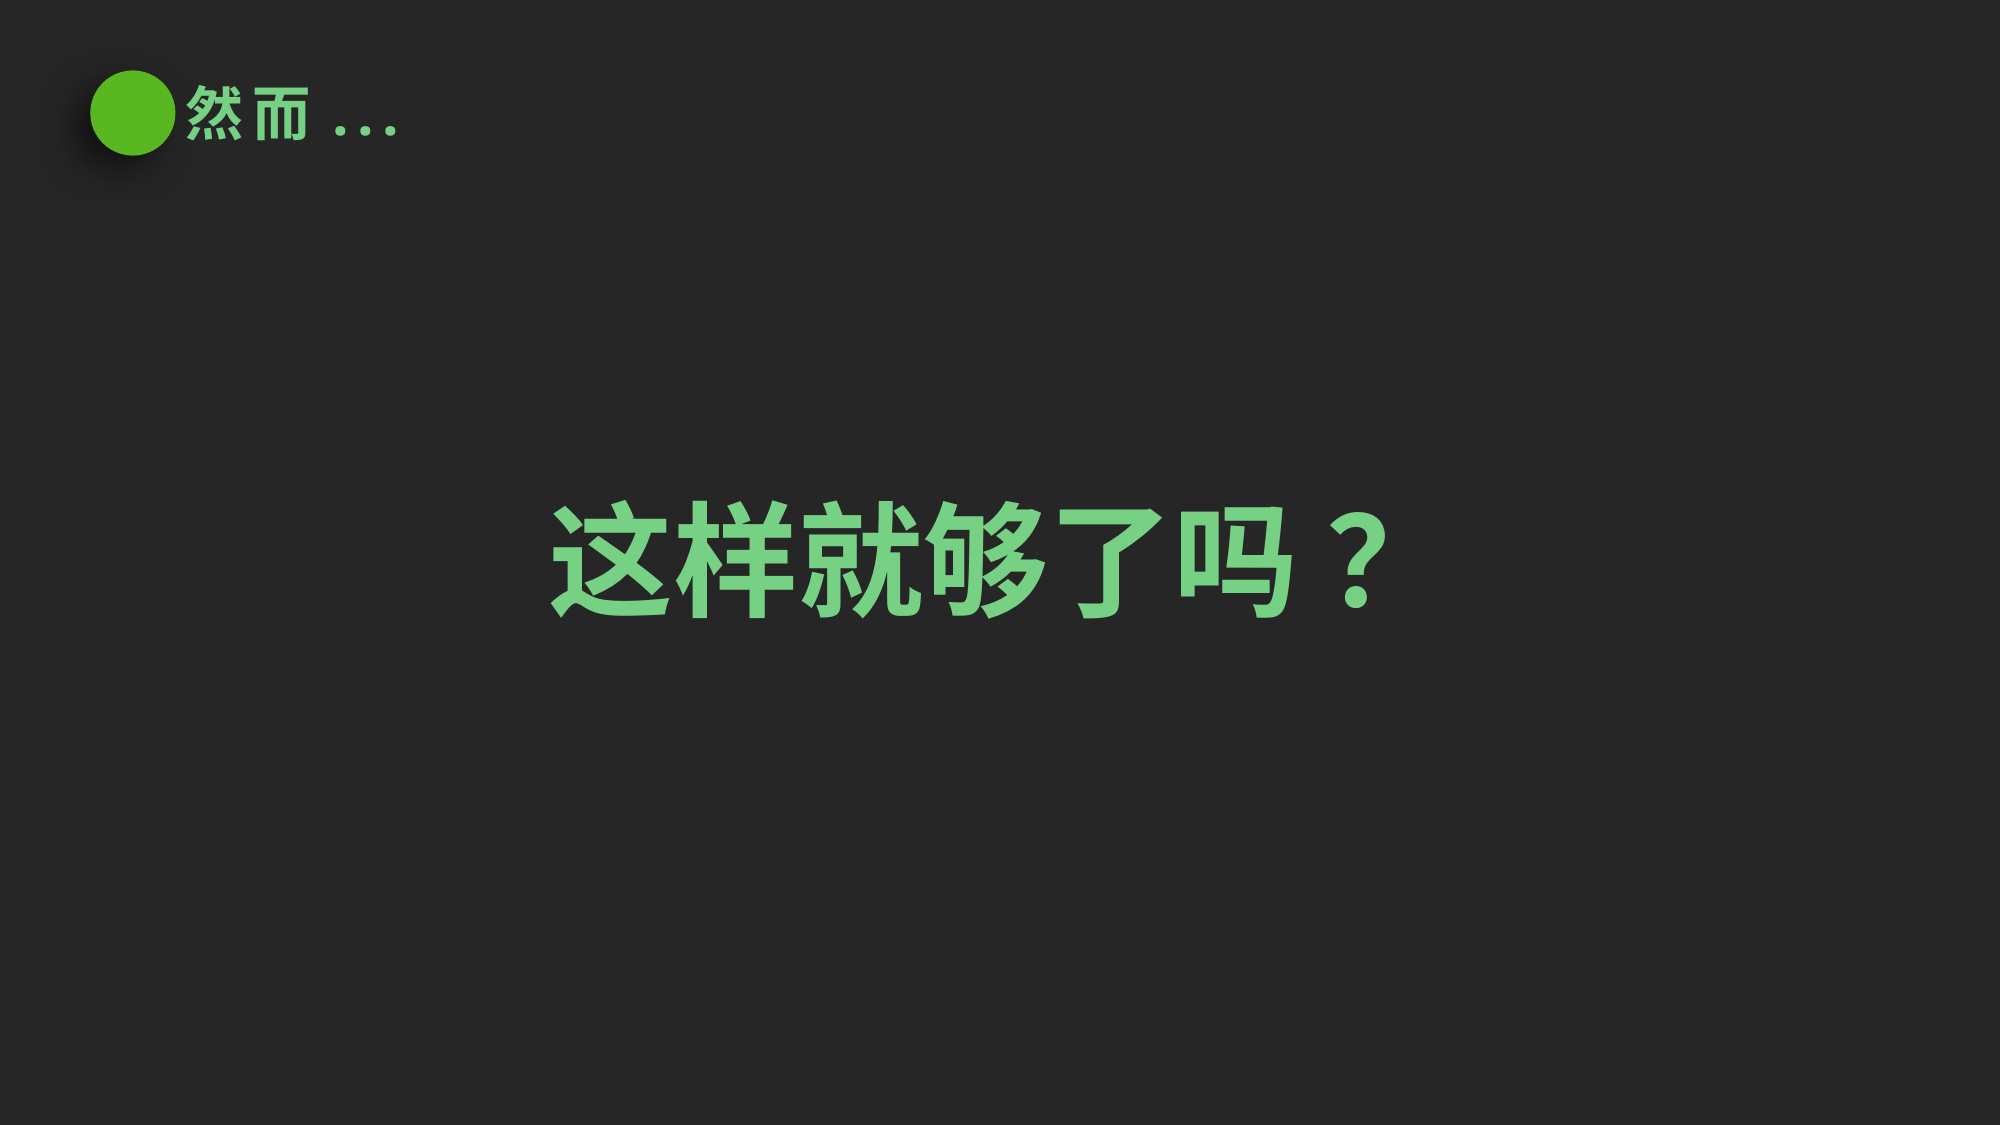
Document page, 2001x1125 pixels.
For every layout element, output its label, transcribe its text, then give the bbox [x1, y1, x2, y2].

text_box 这样就够了吗 ？ [370, 474, 1630, 640]
text_box 然而... [170, 69, 587, 155]
text_box [89, 69, 170, 157]
